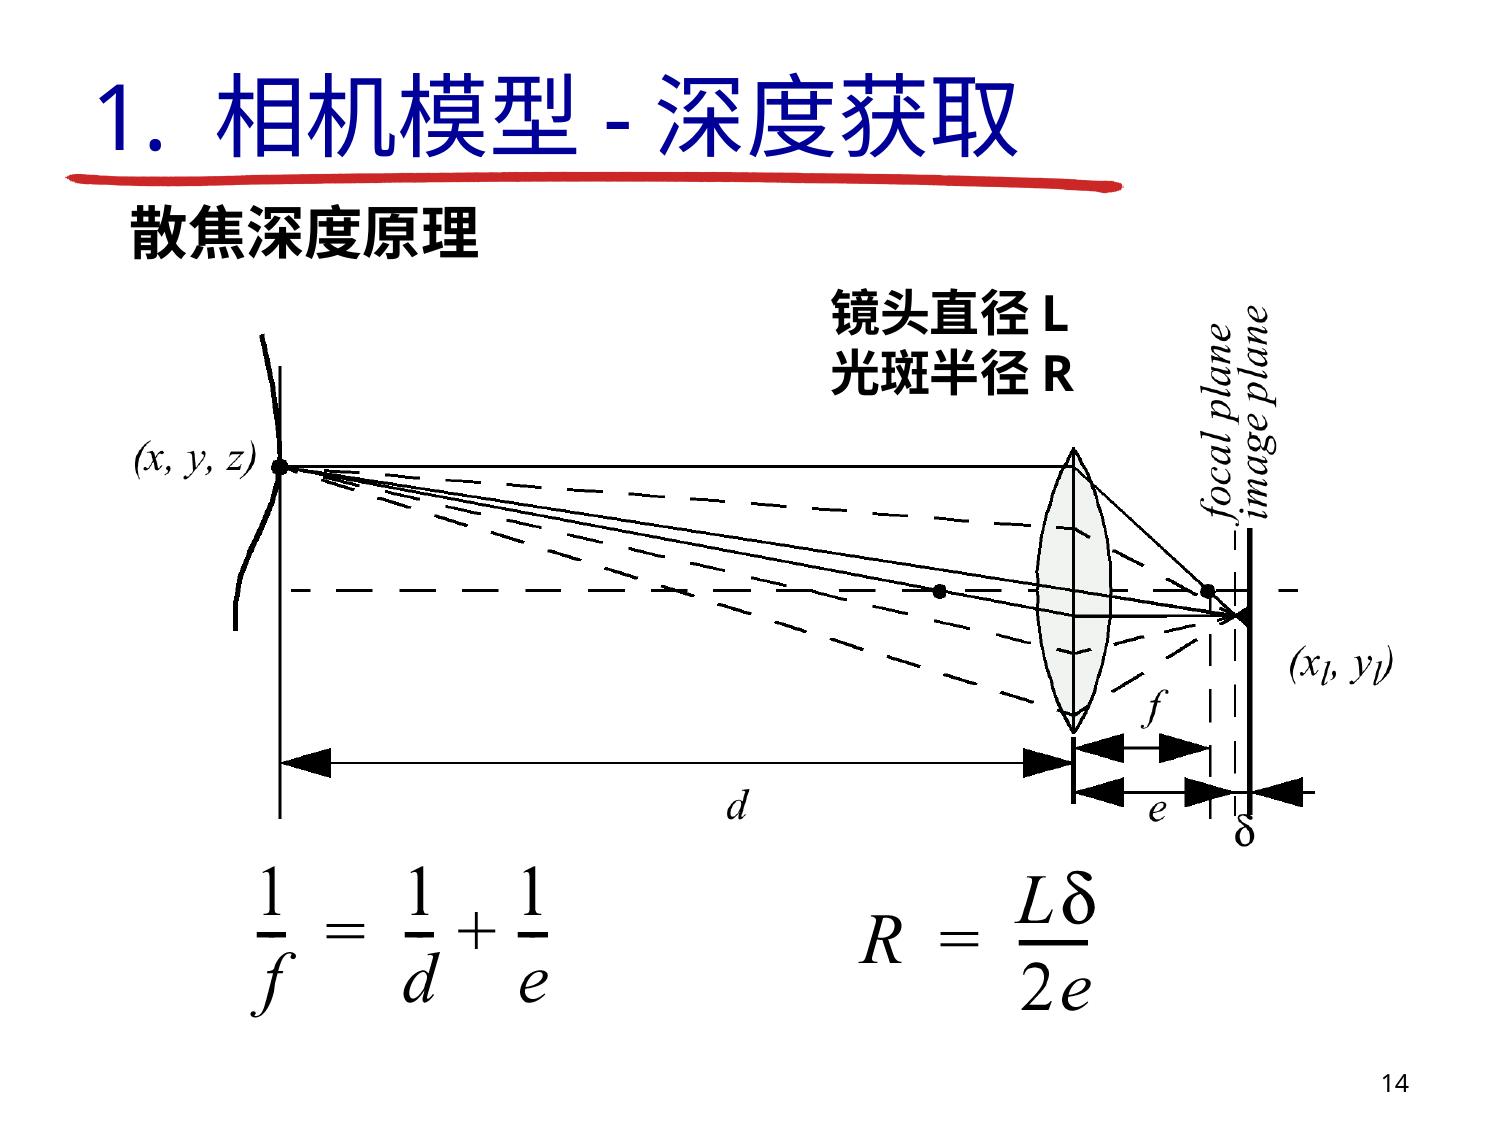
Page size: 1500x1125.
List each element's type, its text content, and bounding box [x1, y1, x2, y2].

picture [61, 166, 1136, 199]
text_box 散焦深度原理 [74, 200, 1500, 1063]
text_box 镜头直径L 光斑半径R [815, 273, 1090, 296]
title 1. 相机模型-深度获取 [76, 36, 1159, 191]
picture [124, 297, 1401, 1036]
slide_number 14 [1365, 1063, 1477, 1106]
